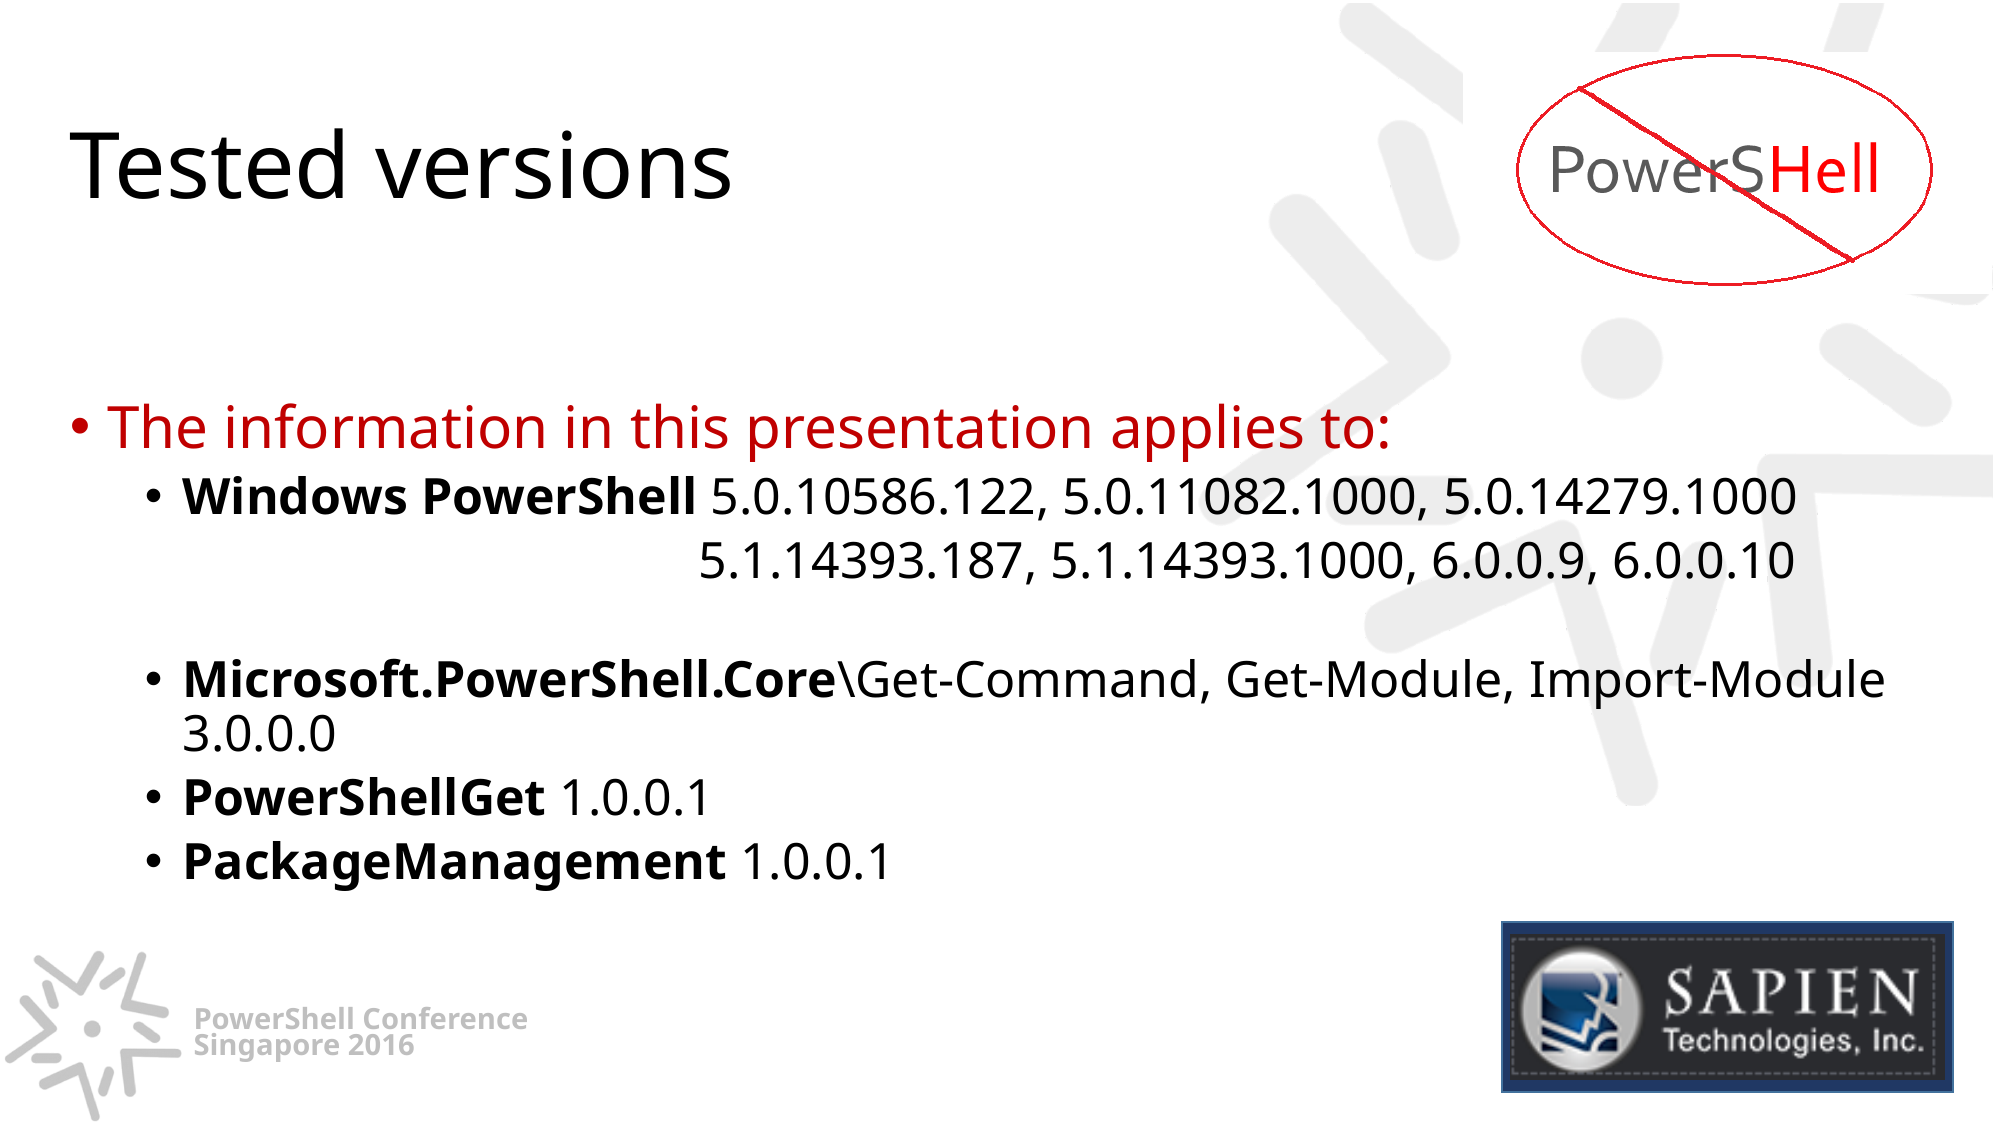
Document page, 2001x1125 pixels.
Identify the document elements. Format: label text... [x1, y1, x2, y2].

picture [1190, 3, 1993, 806]
title Tested versions [55, 59, 1463, 278]
list The information in this presentation applies to: Windows PowerShell 5.0.10586.122, 5.0.11082.1000, 5.0.14279.1000 5.1.14393.187, 5.1.14393.1000, 6.0.0.9, 6.0.0.10 Microsoft.PowerShell.Core\Get-Command, Get-Module, Import-Module 3.0.0.0 PowerShellGet 1.0.0.1 PackageManagement 1.0.0.1 [55, 299, 1953, 1014]
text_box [1502, 922, 1953, 1093]
